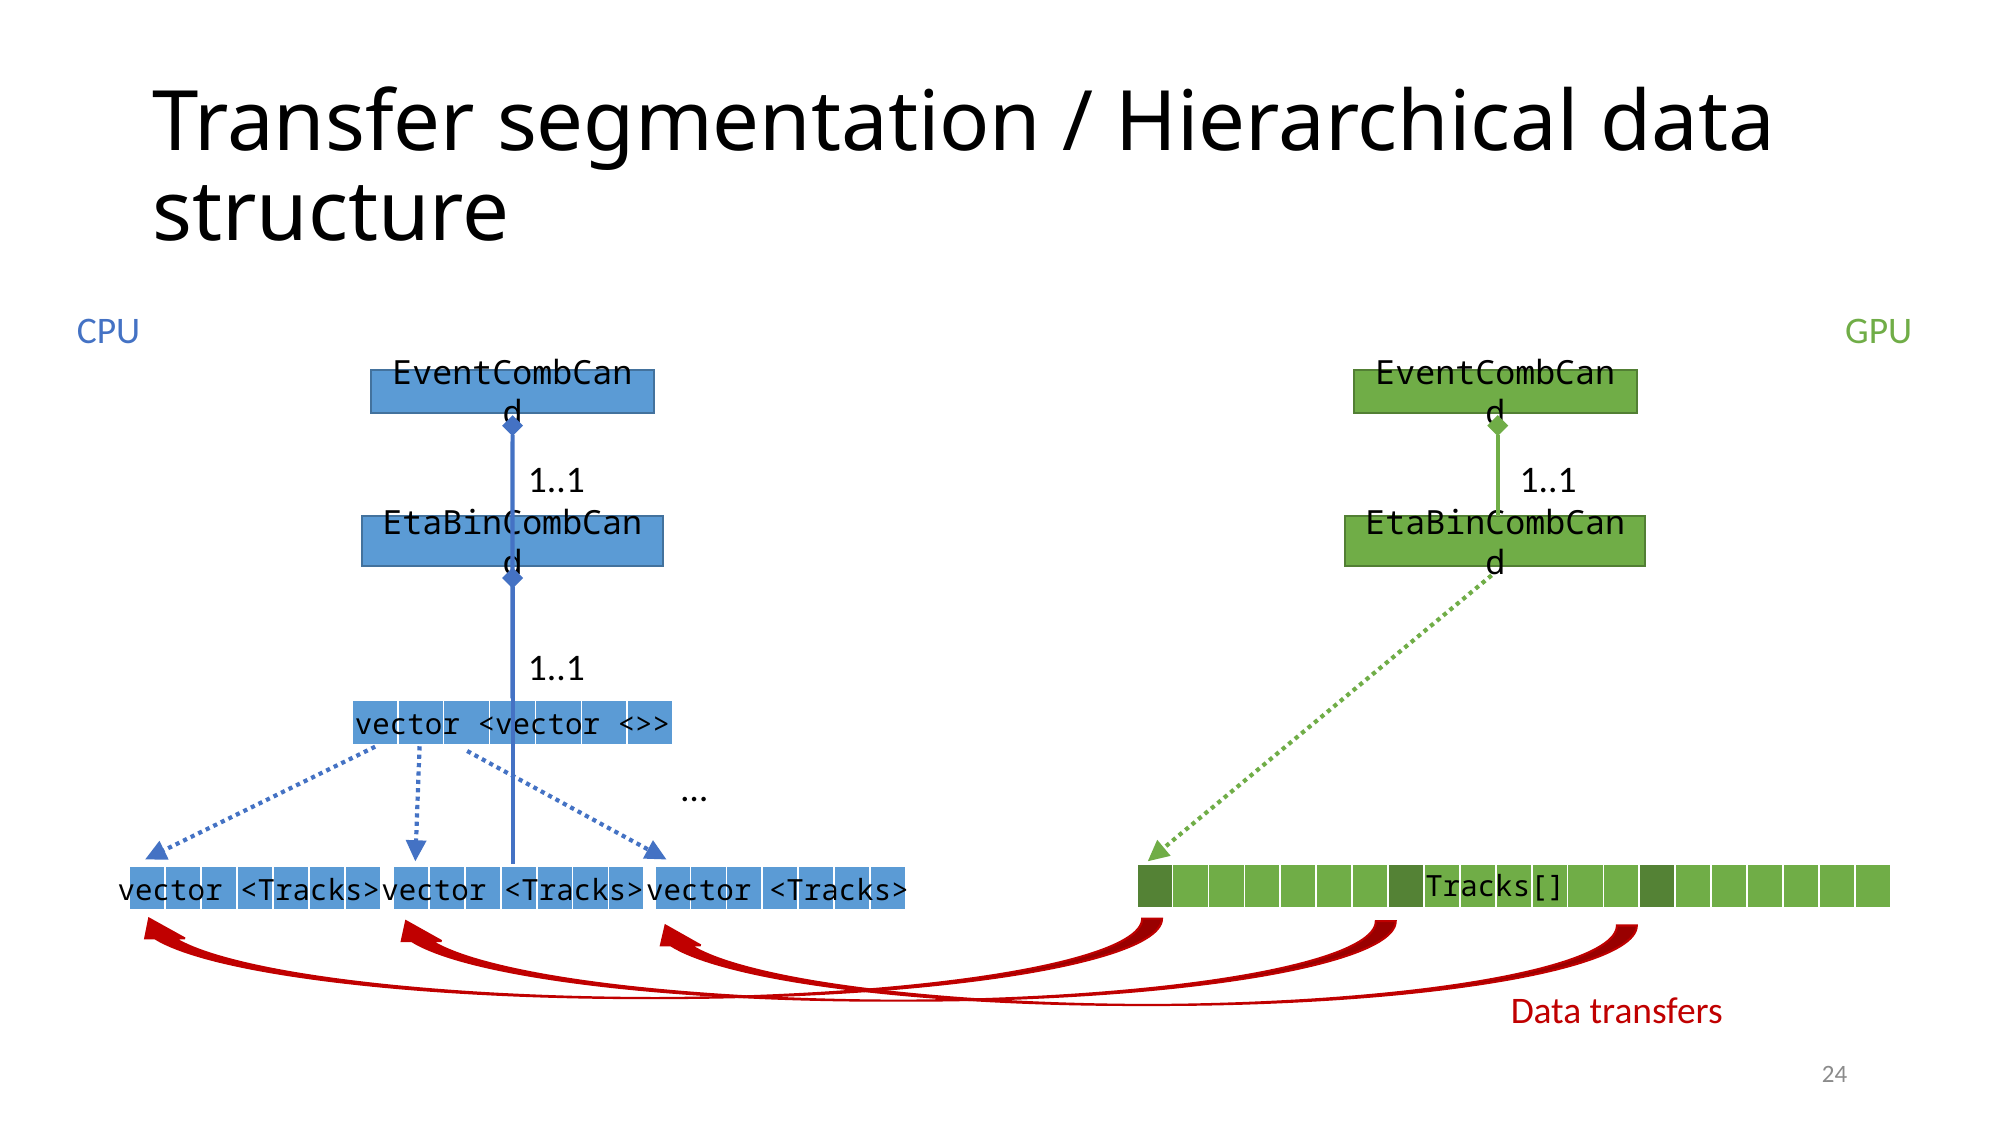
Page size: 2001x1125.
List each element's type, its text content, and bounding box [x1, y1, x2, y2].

text_box 1..1 [1504, 447, 1601, 508]
text_box EventCombCand [1353, 369, 1638, 414]
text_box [145, 746, 376, 860]
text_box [415, 746, 420, 862]
table_header [1856, 865, 1890, 907]
text_box [143, 917, 738, 1000]
table_header [1317, 865, 1351, 907]
text_box [873, 917, 1164, 991]
table_header [1784, 865, 1818, 907]
text_box vector <Tracks> [102, 863, 366, 914]
table_header [1245, 865, 1279, 907]
table_header [1353, 865, 1387, 907]
table_header [1820, 865, 1854, 907]
text_box EtaBinCombCand [1344, 515, 1646, 567]
table_header [1389, 865, 1410, 907]
text_box [400, 919, 968, 1002]
table_header [1209, 865, 1244, 907]
text_box Data transfers [1496, 979, 1739, 1039]
text_box 1..1 [513, 447, 609, 508]
text_box vector <vector <>> [340, 698, 511, 748]
title Transfer segmentation / Hierarchical data structure [137, 59, 1911, 278]
table_header [1604, 865, 1638, 907]
text_box vector <Tracks> [631, 863, 924, 914]
text_box … [667, 756, 723, 817]
text_box vector <vector <>> [515, 698, 685, 748]
table_header [1676, 865, 1710, 907]
text_box GPU [1830, 298, 1928, 359]
text_box vector <Tracks> [366, 863, 631, 914]
table_header [1581, 865, 1603, 907]
slide_number 24 [1412, 1042, 1863, 1103]
text_box EtaBinCombCand [361, 515, 510, 567]
table_header [1281, 865, 1315, 907]
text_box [467, 750, 667, 860]
table_header [1640, 865, 1674, 907]
text_box EventCombCand [370, 369, 655, 414]
text_box [659, 923, 1638, 1007]
table_header [1748, 865, 1782, 907]
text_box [1147, 575, 1492, 862]
table_header [1138, 865, 1172, 907]
text_box [985, 920, 1397, 1000]
text_box CPU [62, 298, 156, 359]
table_header [1712, 865, 1746, 907]
text_box 1..1 [513, 635, 609, 696]
table_header [1173, 865, 1208, 907]
text_box [754, 990, 863, 997]
text_box EtaBinCombCand [515, 515, 664, 567]
text_box Tracks[] [1410, 859, 1581, 910]
